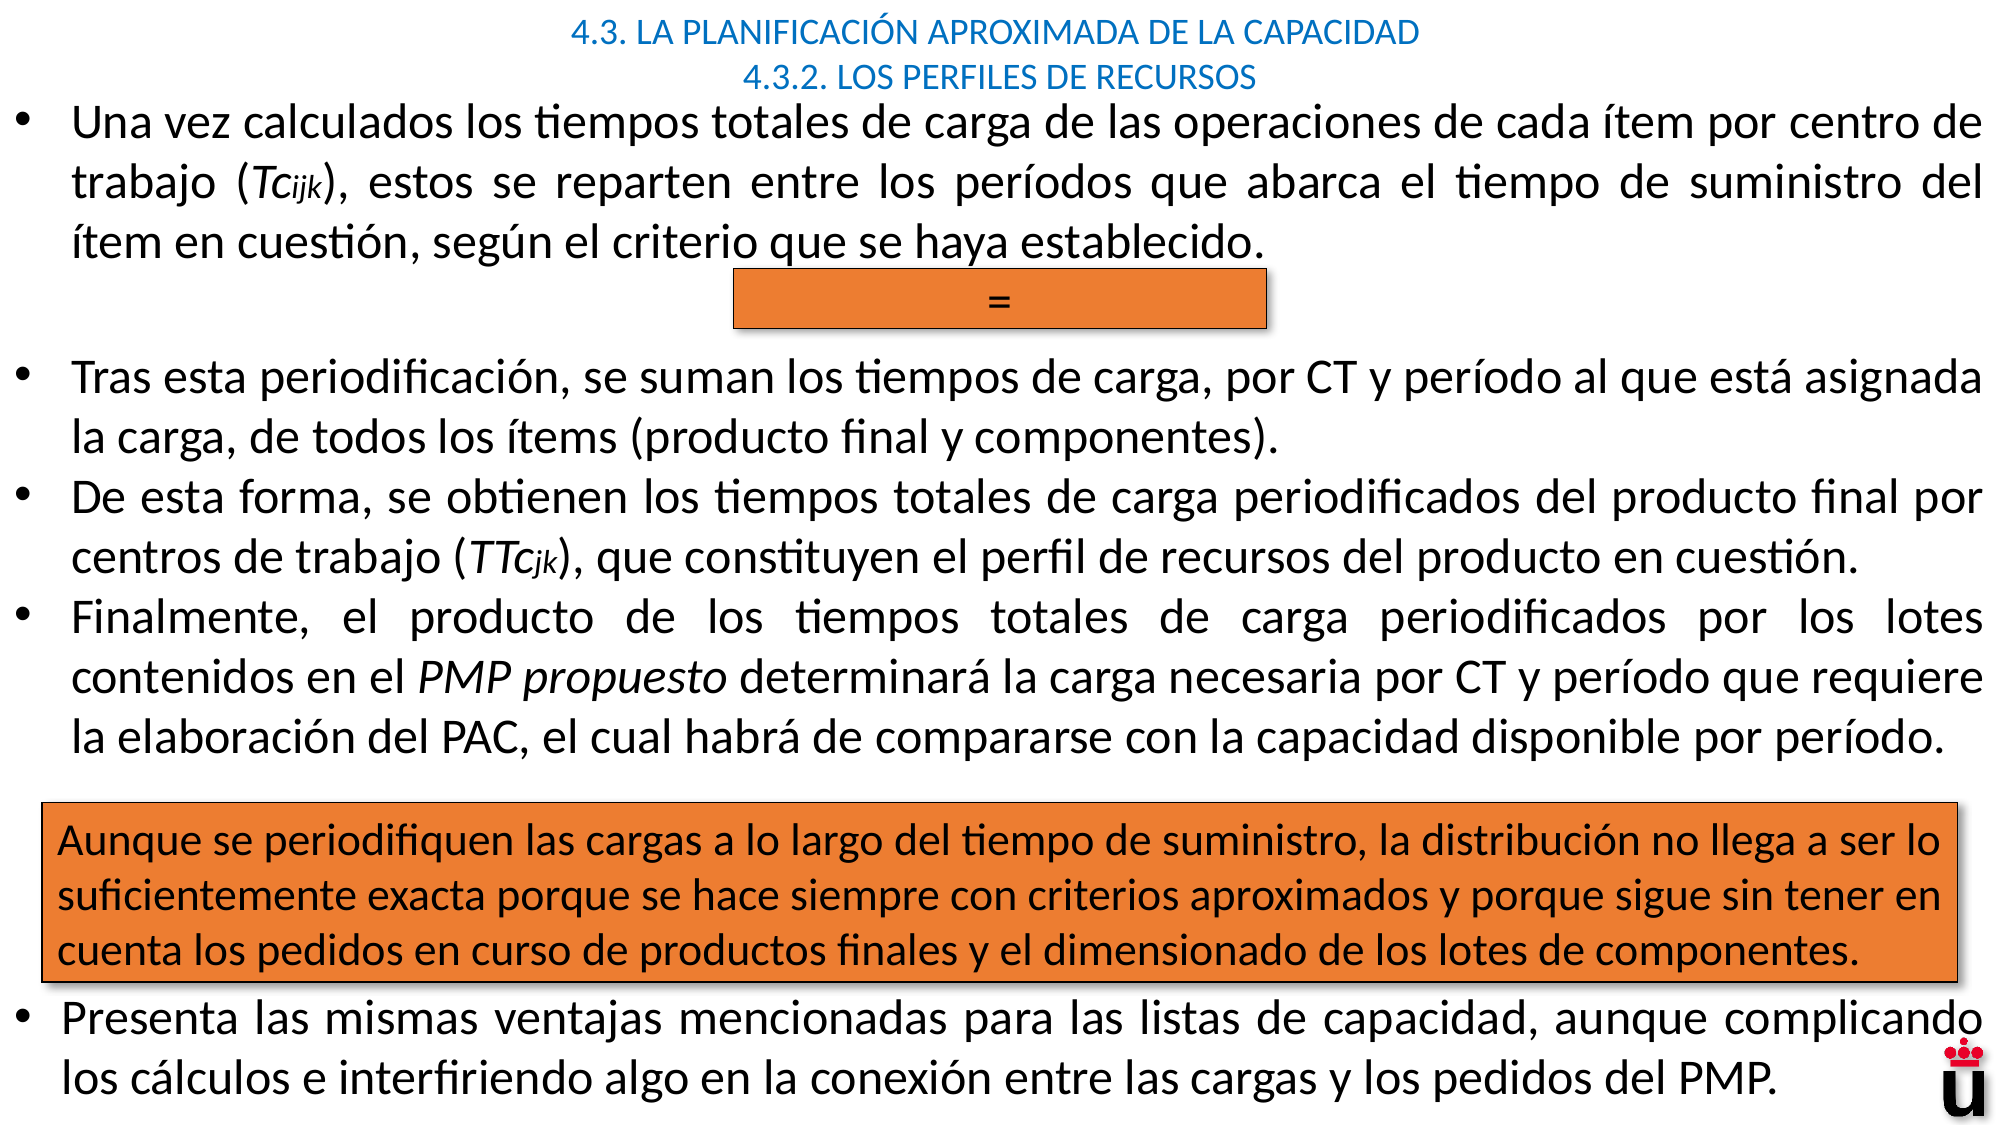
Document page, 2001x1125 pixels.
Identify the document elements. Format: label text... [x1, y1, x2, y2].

text_box Aunque se periodifiquen las cargas a lo largo del tiempo de suministro, la distribución no llega a ser lo suficientemente exacta porque se hace siempre con criterios aproximados y porque sigue sin tener en cuenta los pedidos en curso de productos finales y el dimensionado de los lotes de componentes. [42, 802, 1958, 977]
text_box 4.3.2. LOS PERFILES DE RECURSOS [0, 44, 2000, 81]
text_box Una vez calculados los tiempos totales de carga de las operaciones de cada ítem por centro de trabajo (Tcijk), estos se reparten entre los períodos que abarca el tiempo de suministro del ítem en cuestión, según el criterio que se haya establecido. Tras esta periodificación, se suman los tiempos de carga, por CT y período al que está asignada la carga, de todos los ítems (producto final y componentes). De esta forma, se obtienen los tiempos totales de carga periodificados del producto final por centros de trabajo (TTcjk), que constituyen el perfil de recursos del producto en cuestión. Finalmente, el producto de los tiempos totales de carga periodificados por los lotes contenidos en el PMP propuesto determinará la carga necesaria por CT y período que requiere la elaboración del PAC, el cual habrá de compararse con la capacidad disponible por período. [0, 81, 2000, 771]
text_box 4.3. LA PLANIFICACIÓN APROXIMADA DE LA CAPACIDAD [0, 0, 2000, 44]
picture [1918, 1031, 2000, 1125]
text_box Presenta las mismas ventajas mencionadas para las listas de capacidad, aunque complicando los cálculos e interfiriendo algo en la conexión entre las cargas y los pedidos del PMP. [0, 977, 2000, 1113]
